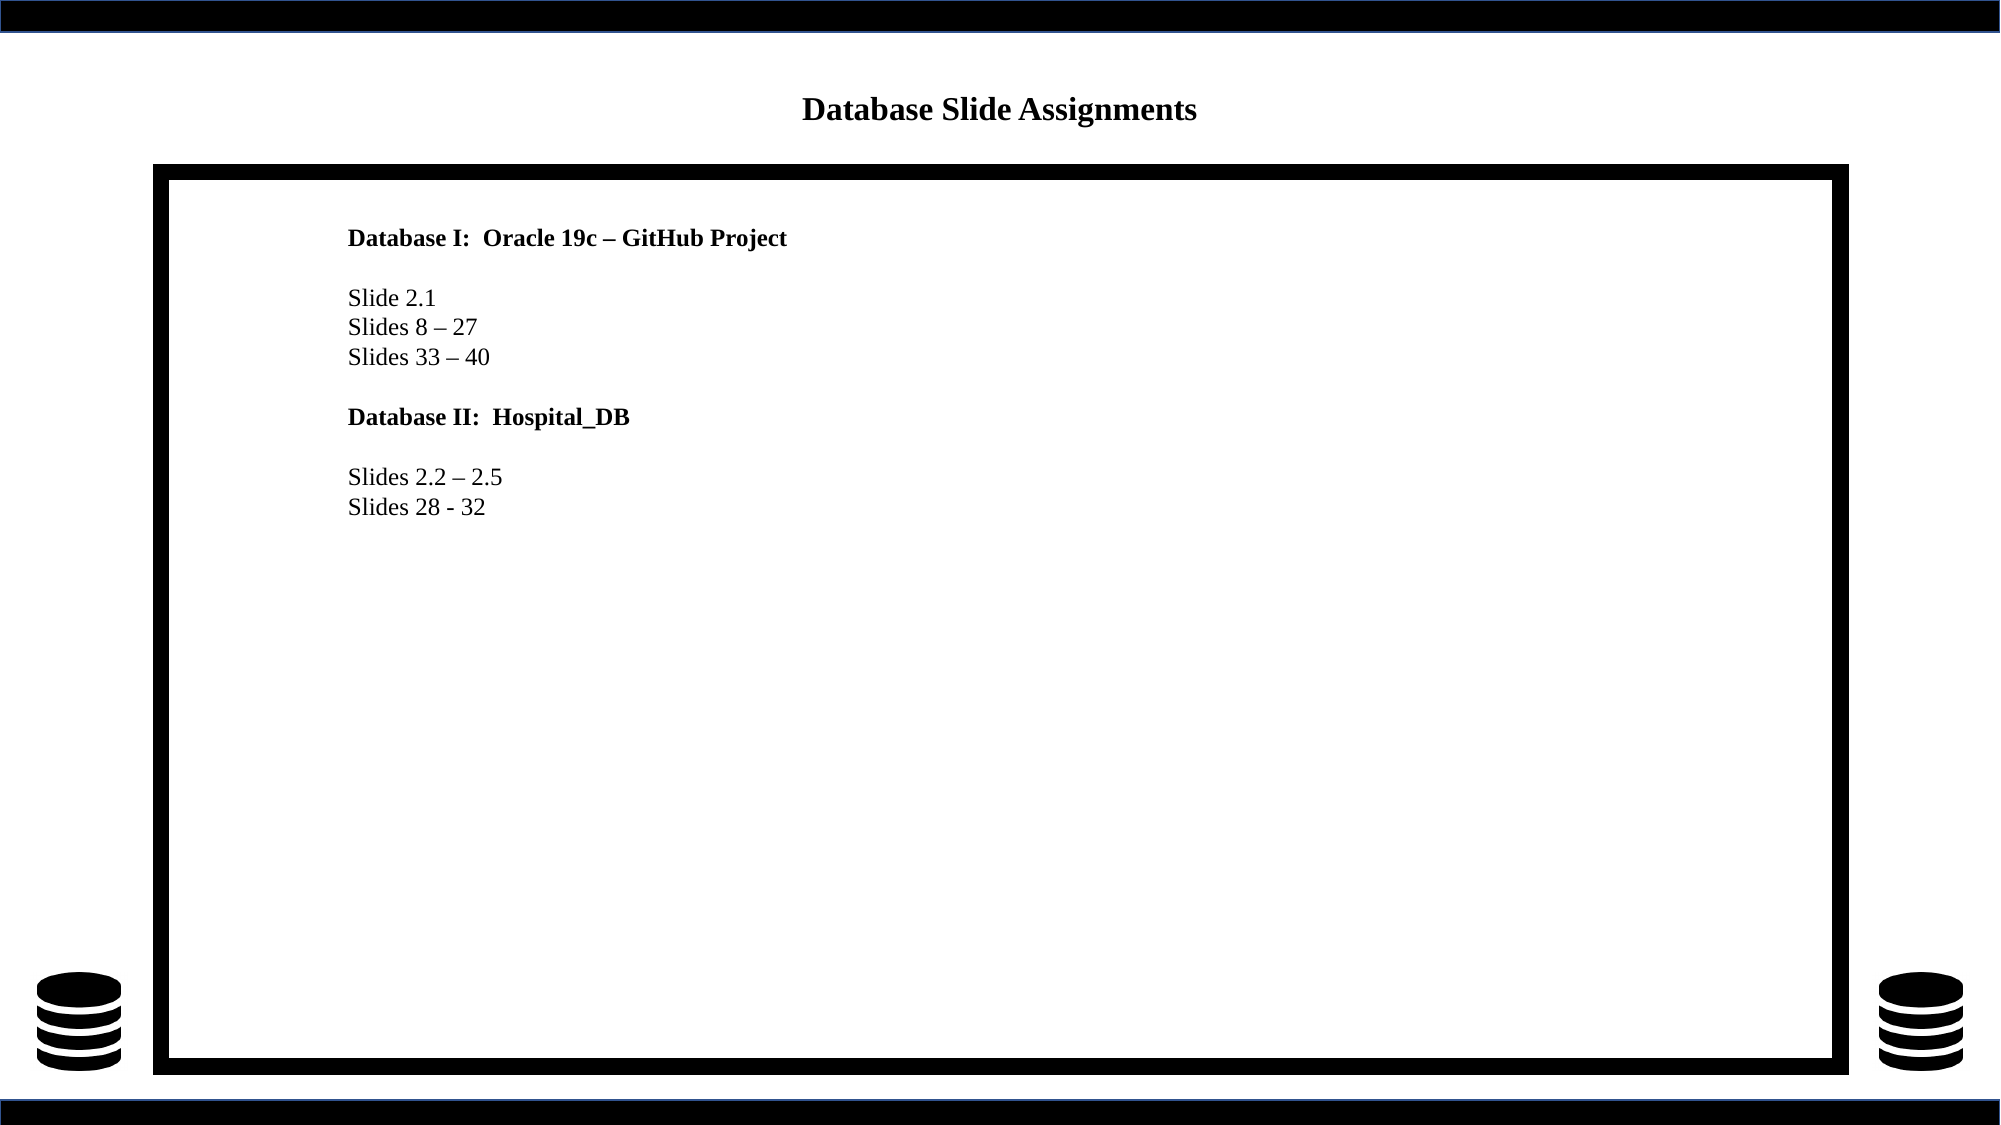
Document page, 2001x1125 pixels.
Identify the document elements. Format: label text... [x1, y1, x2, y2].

text_box [160, 171, 1841, 1067]
picture [30, 972, 128, 1071]
text_box [0, 0, 2000, 32]
picture [1872, 972, 1970, 1071]
text_box Database Slide Assignments [715, 79, 1285, 171]
text_box [0, 1099, 2000, 1125]
